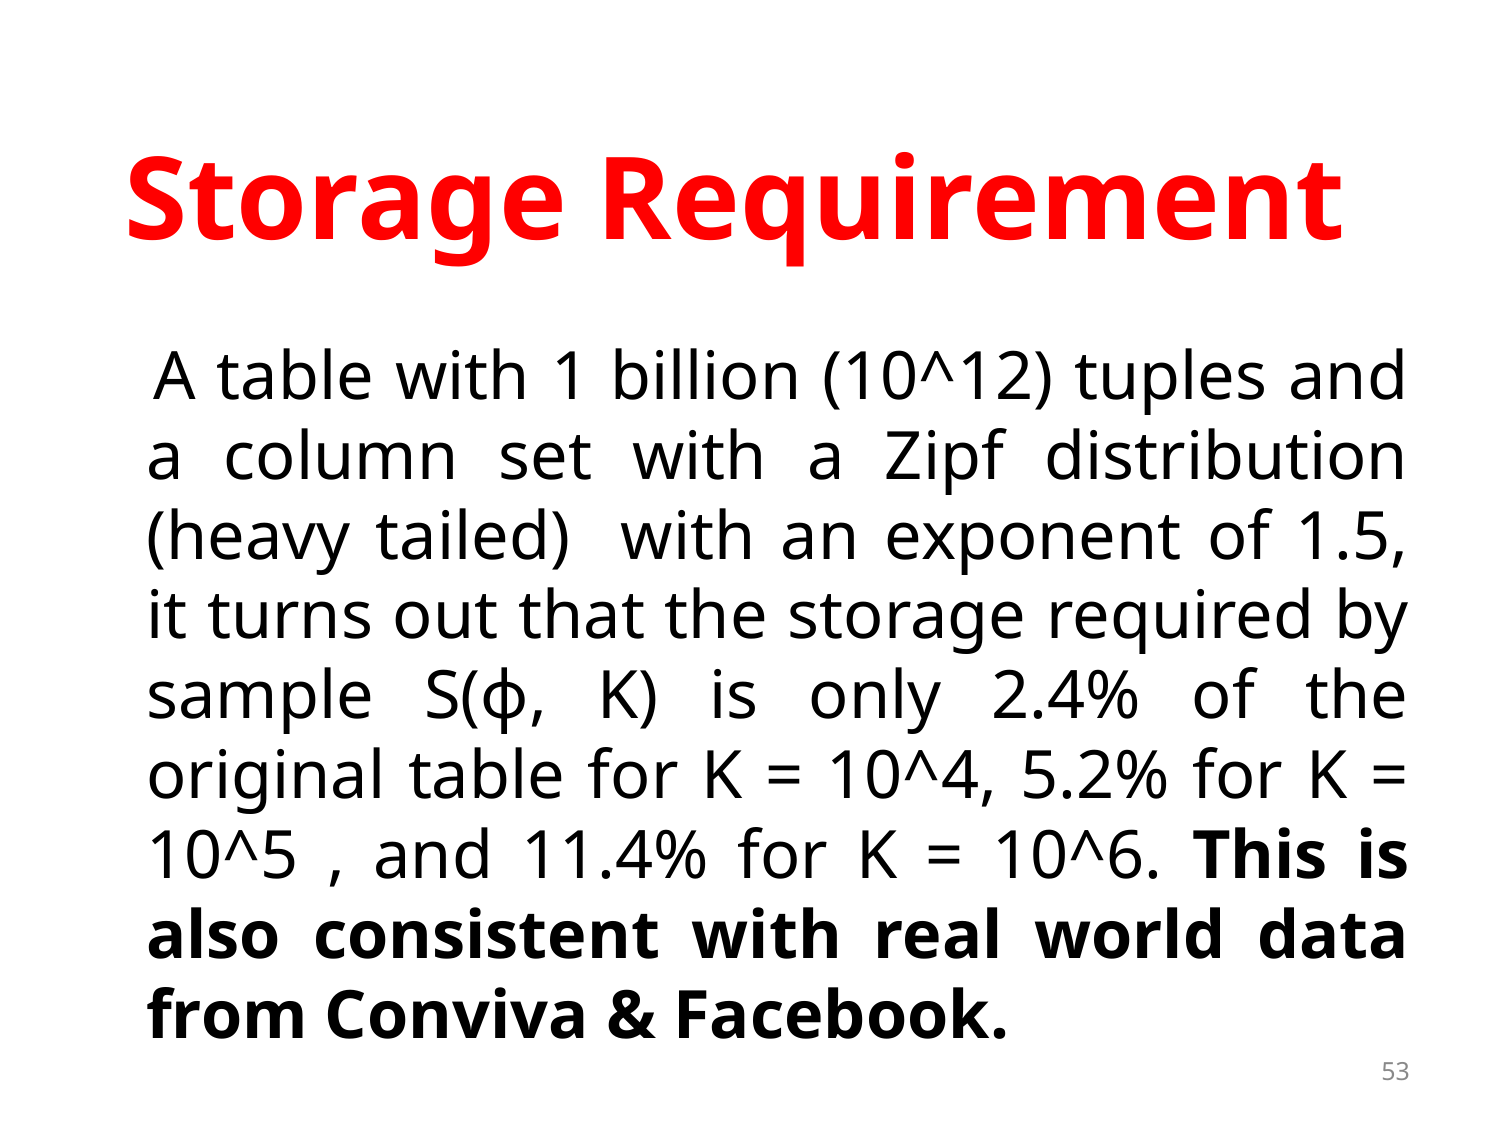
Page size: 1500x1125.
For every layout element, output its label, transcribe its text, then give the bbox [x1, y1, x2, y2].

list A table with 1 billion (10^12) tuples and a column set with a Zipf distribution (heavy tailed) with an exponent of 1.5, it turns out that the storage required by sample S(ϕ, K) is only 2.4% of the original table for K = 10^4, 5.2% for K = 10^5 , and 11.4% for K = 10^6. This is also consistent with real world data from Conviva & Facebook. [75, 324, 1425, 1000]
title Storage Requirement [75, 99, 1425, 288]
slide_number 53 [1074, 1042, 1425, 1103]
